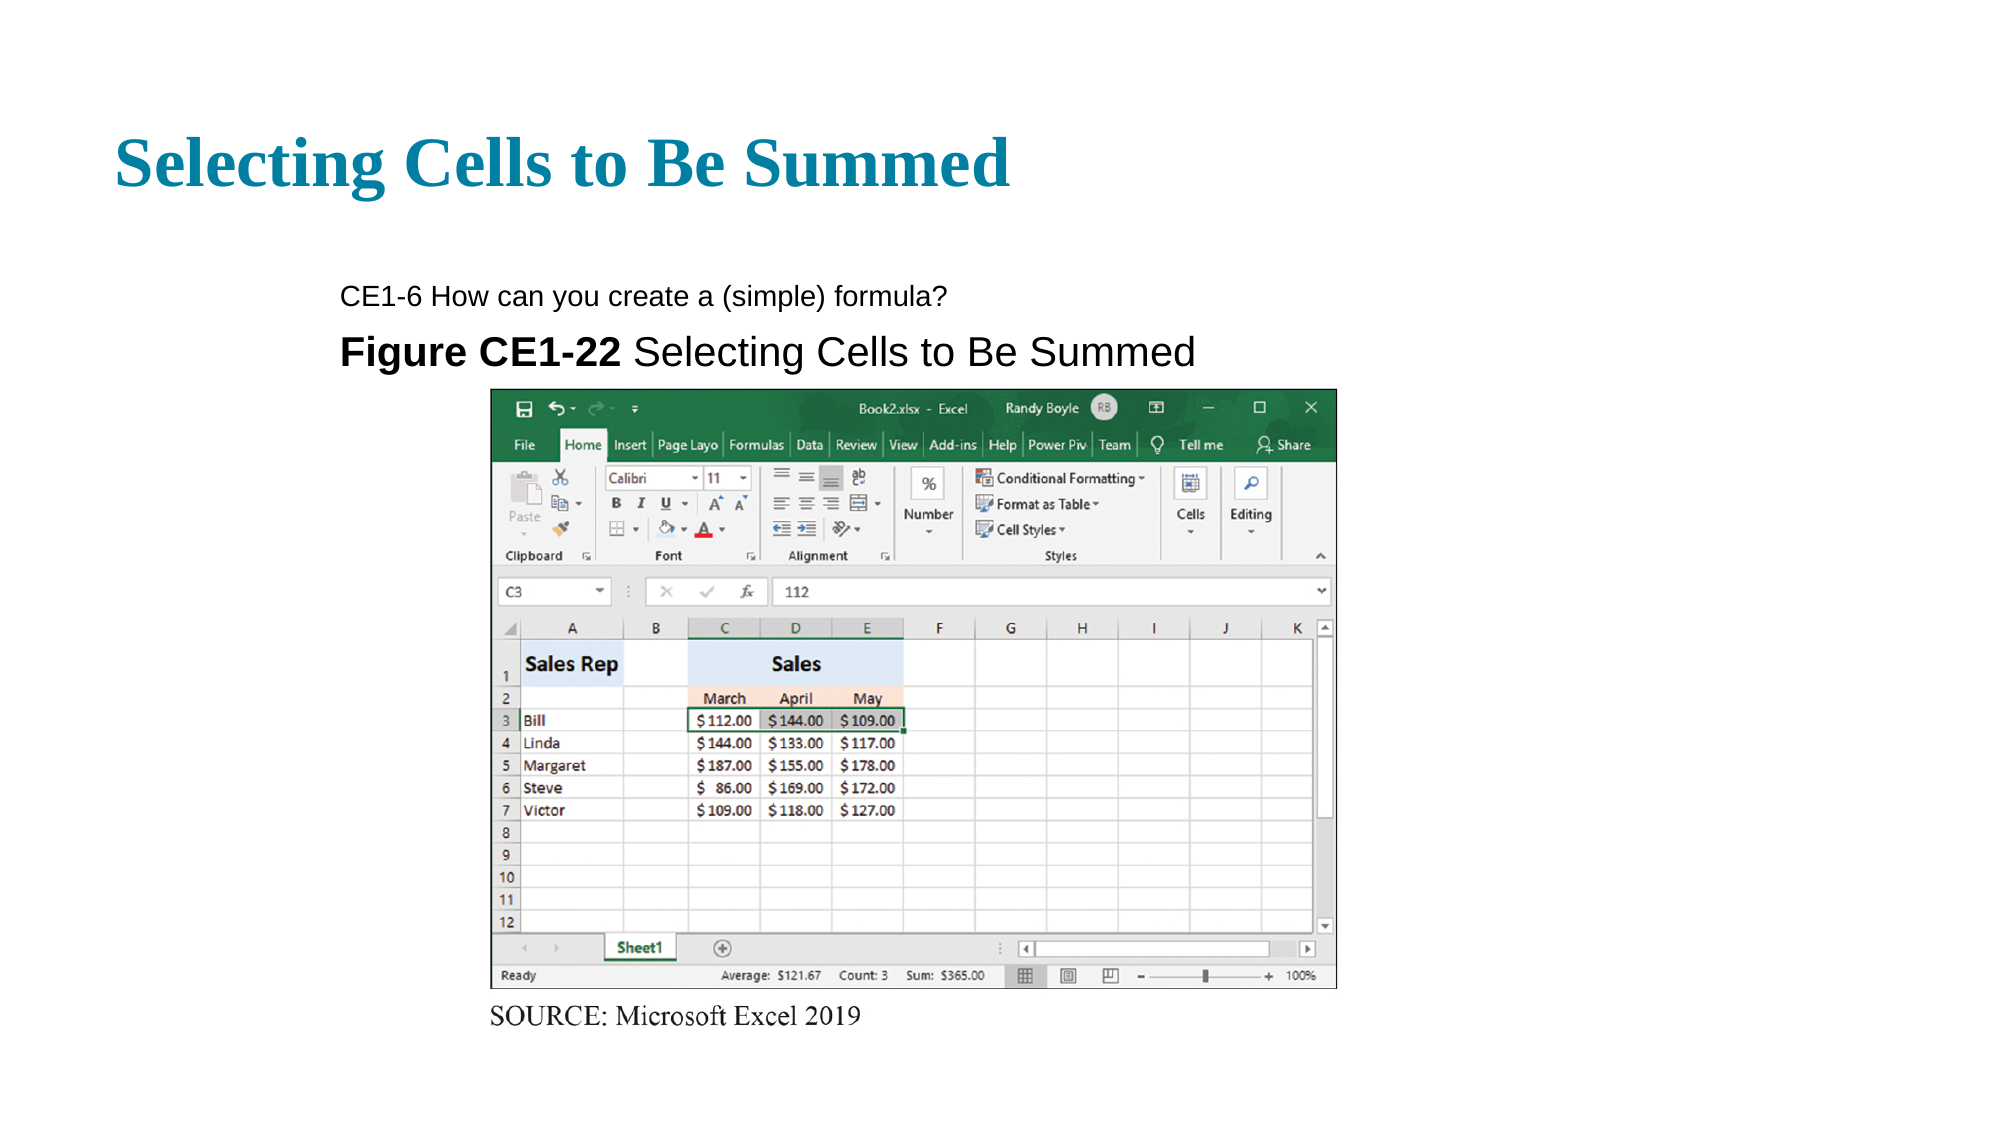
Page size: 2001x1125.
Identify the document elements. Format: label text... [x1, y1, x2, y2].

picture [487, 387, 1338, 1033]
title Selecting Cells to Be Summed [99, 35, 1900, 216]
list CE1-6 How can you create a (simple) formula? Figure C E 1-22 Selecting Cells to Be Summed [324, 262, 1675, 388]
